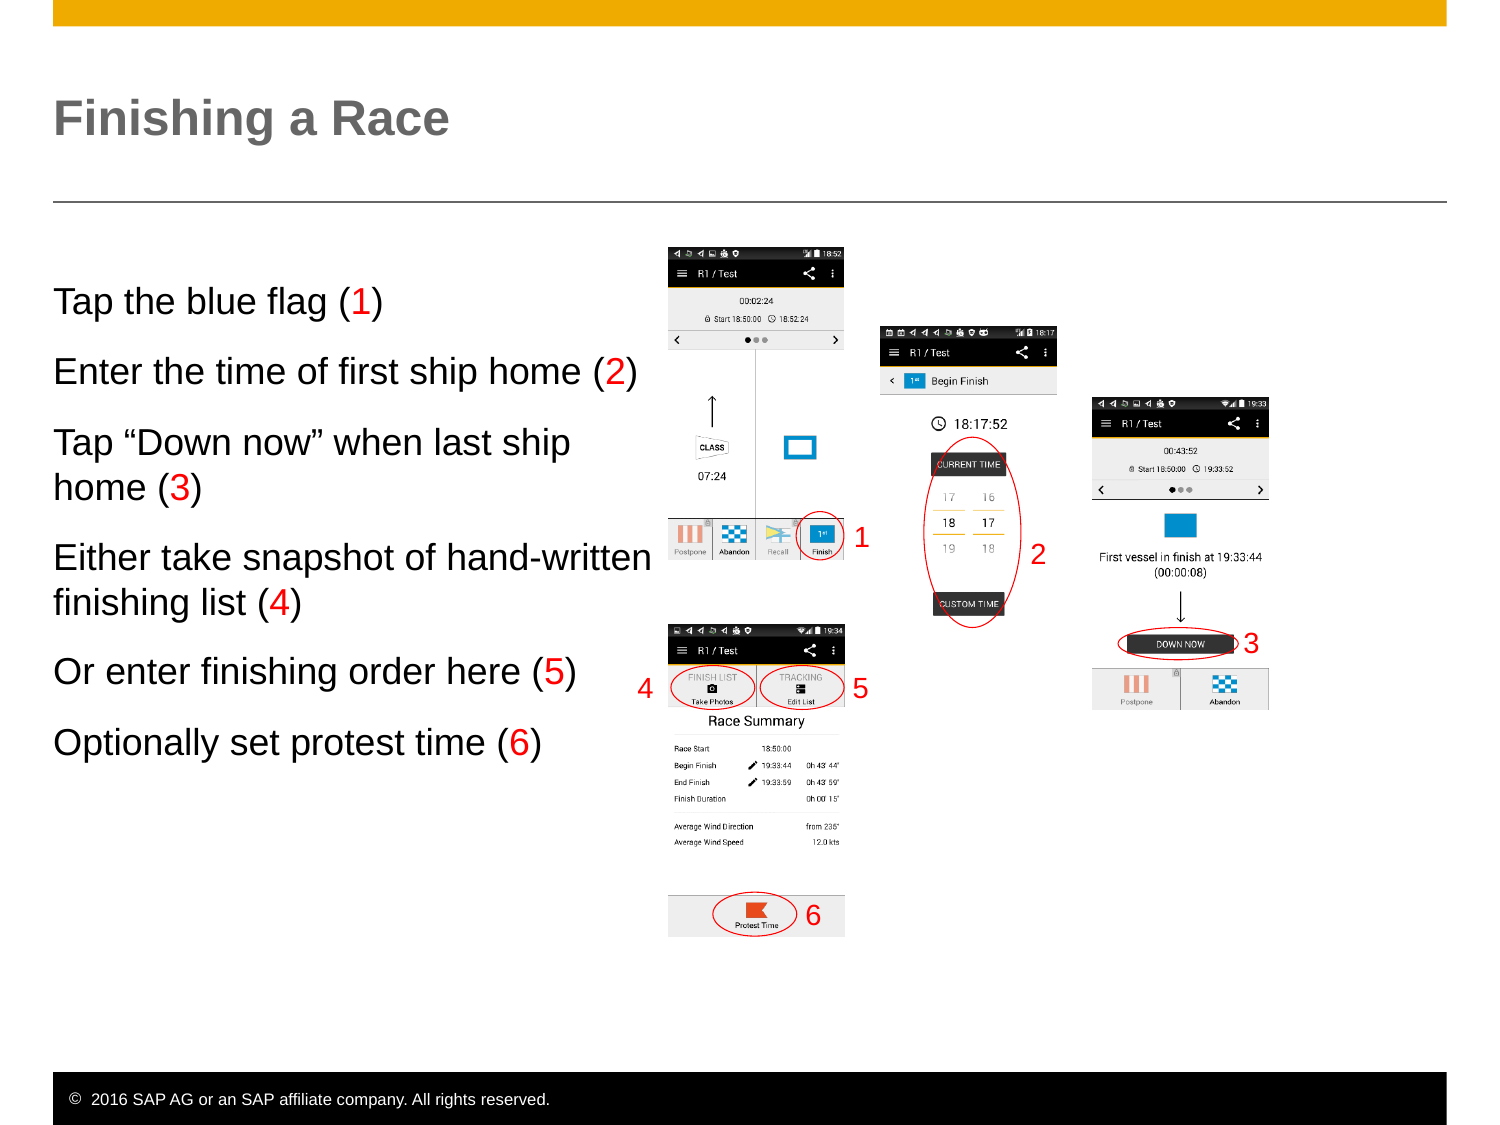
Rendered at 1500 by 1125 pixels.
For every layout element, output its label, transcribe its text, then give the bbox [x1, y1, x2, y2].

picture [880, 325, 1057, 640]
picture [667, 246, 845, 561]
picture [1092, 396, 1269, 710]
text_box 4 [637, 669, 654, 705]
title Finishing a Race [53, 53, 1447, 178]
list Tap the blue flag (1) Enter the time of first ship home (2) Tap “Down now” when last ship home (3) Either take snapshot of hand-written finishing list (4) Or enter finishing order here (5) Optionally set protest time (6) [53, 277, 1447, 907]
text_box 5 [852, 669, 869, 705]
picture [667, 623, 845, 937]
text_box 1 [853, 518, 871, 554]
